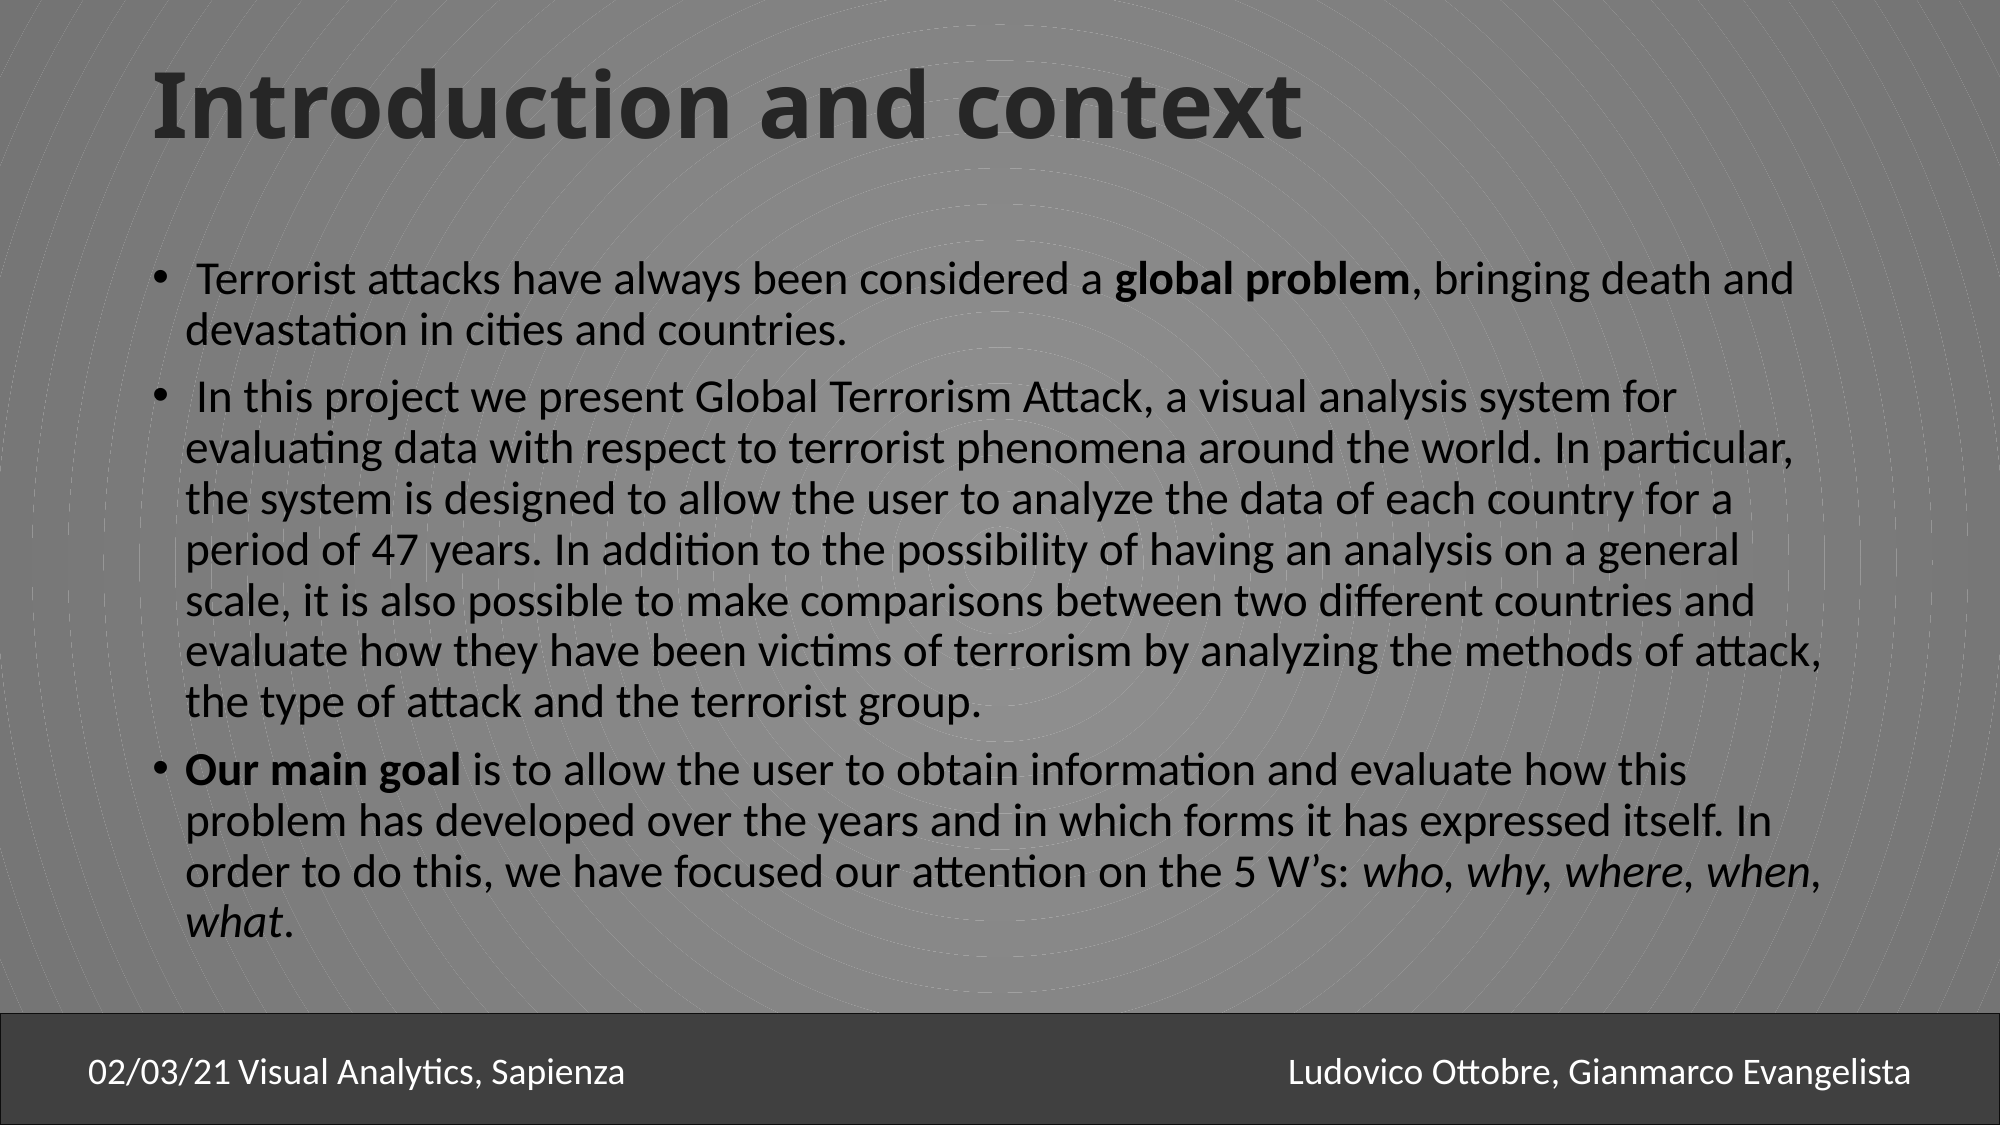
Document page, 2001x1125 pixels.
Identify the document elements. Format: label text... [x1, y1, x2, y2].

text_box 02/03/21 Visual Analytics, Sapienza Ludovico Ottobre, Gianmarco Evangelista [0, 1012, 2000, 1125]
list Terrorist attacks have always been considered a global problem, bringing death and devastation in cities and countries. In this project we present Global Terrorism Attack, a visual analysis system for evaluating data with respect to terrorist phenomena around the world. In particular, the system is designed to allow the user to analyze the data of each country for a period of 47 years. In addition to the possibility of having an analysis on a general scale, it is also possible to make comparisons between two different countries and evaluate how they have been victims of terrorism by analyzing the methods of attack, the type of attack and the terrorist group. Our main goal is to allow the user to obtain information and evaluate how this problem has developed over the years and in which forms it has expressed itself. In order to do this, we have focused our attention on the 5 W’s: who, why, where, when, what. [137, 246, 1863, 960]
title Introduction and context [137, 0, 1863, 218]
